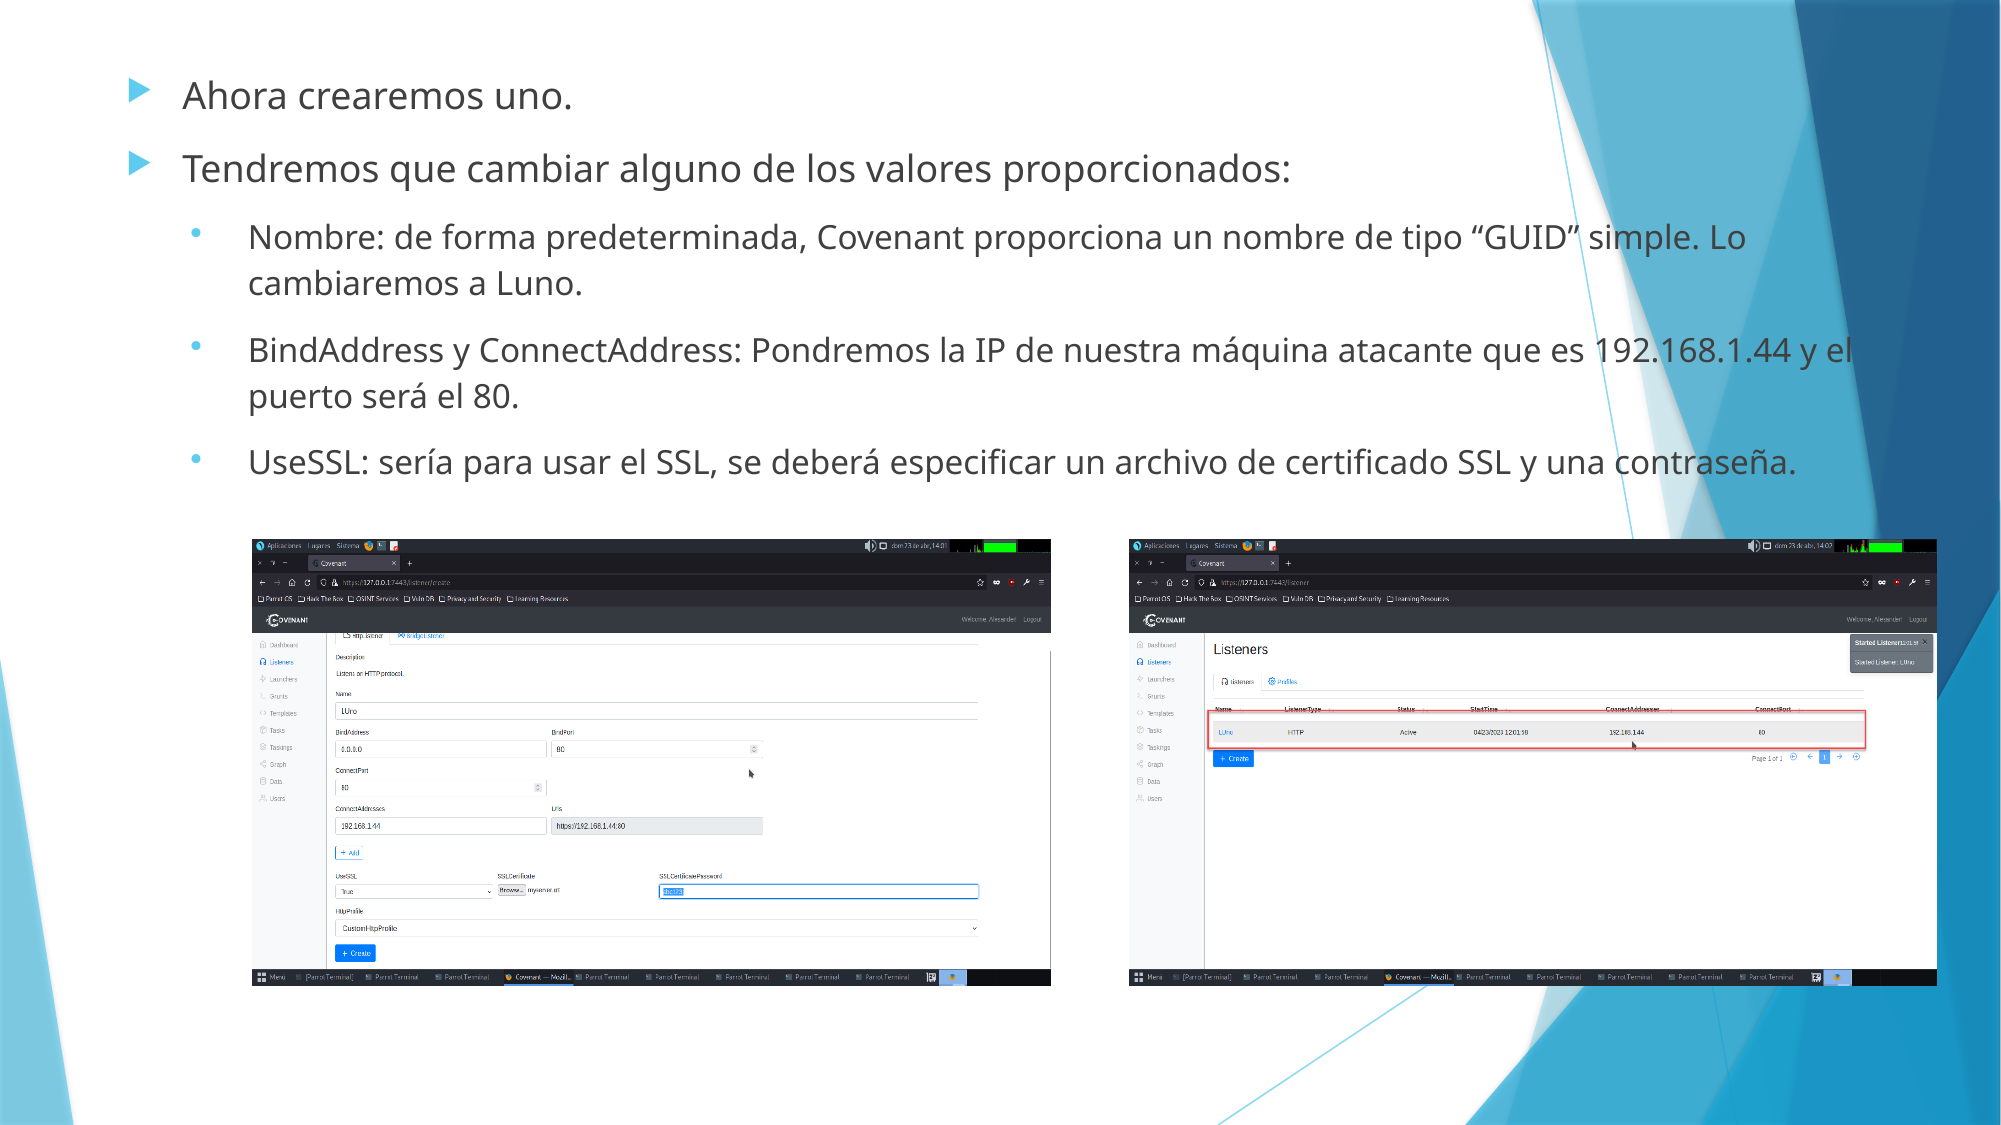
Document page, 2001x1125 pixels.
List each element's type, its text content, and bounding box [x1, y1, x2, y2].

picture [1128, 538, 1938, 987]
picture [252, 538, 1052, 987]
list Ahora crearemos uno. Tendremos que cambiar alguno de los valores proporcionados: Nombre: de forma predeterminada, Covenant proporciona un nombre de tipo “GUID” simple. Lo cambiaremos a Luno. BindAddress y ConnectAddress: Pondremos la IP de nuestra máquina atacante que es 192.168.1.44 y el puerto será el 80. UseSSL: sería para usar el SSL, se deberá especificar un archivo de certificado SSL y una contraseña. [111, 57, 1937, 1082]
